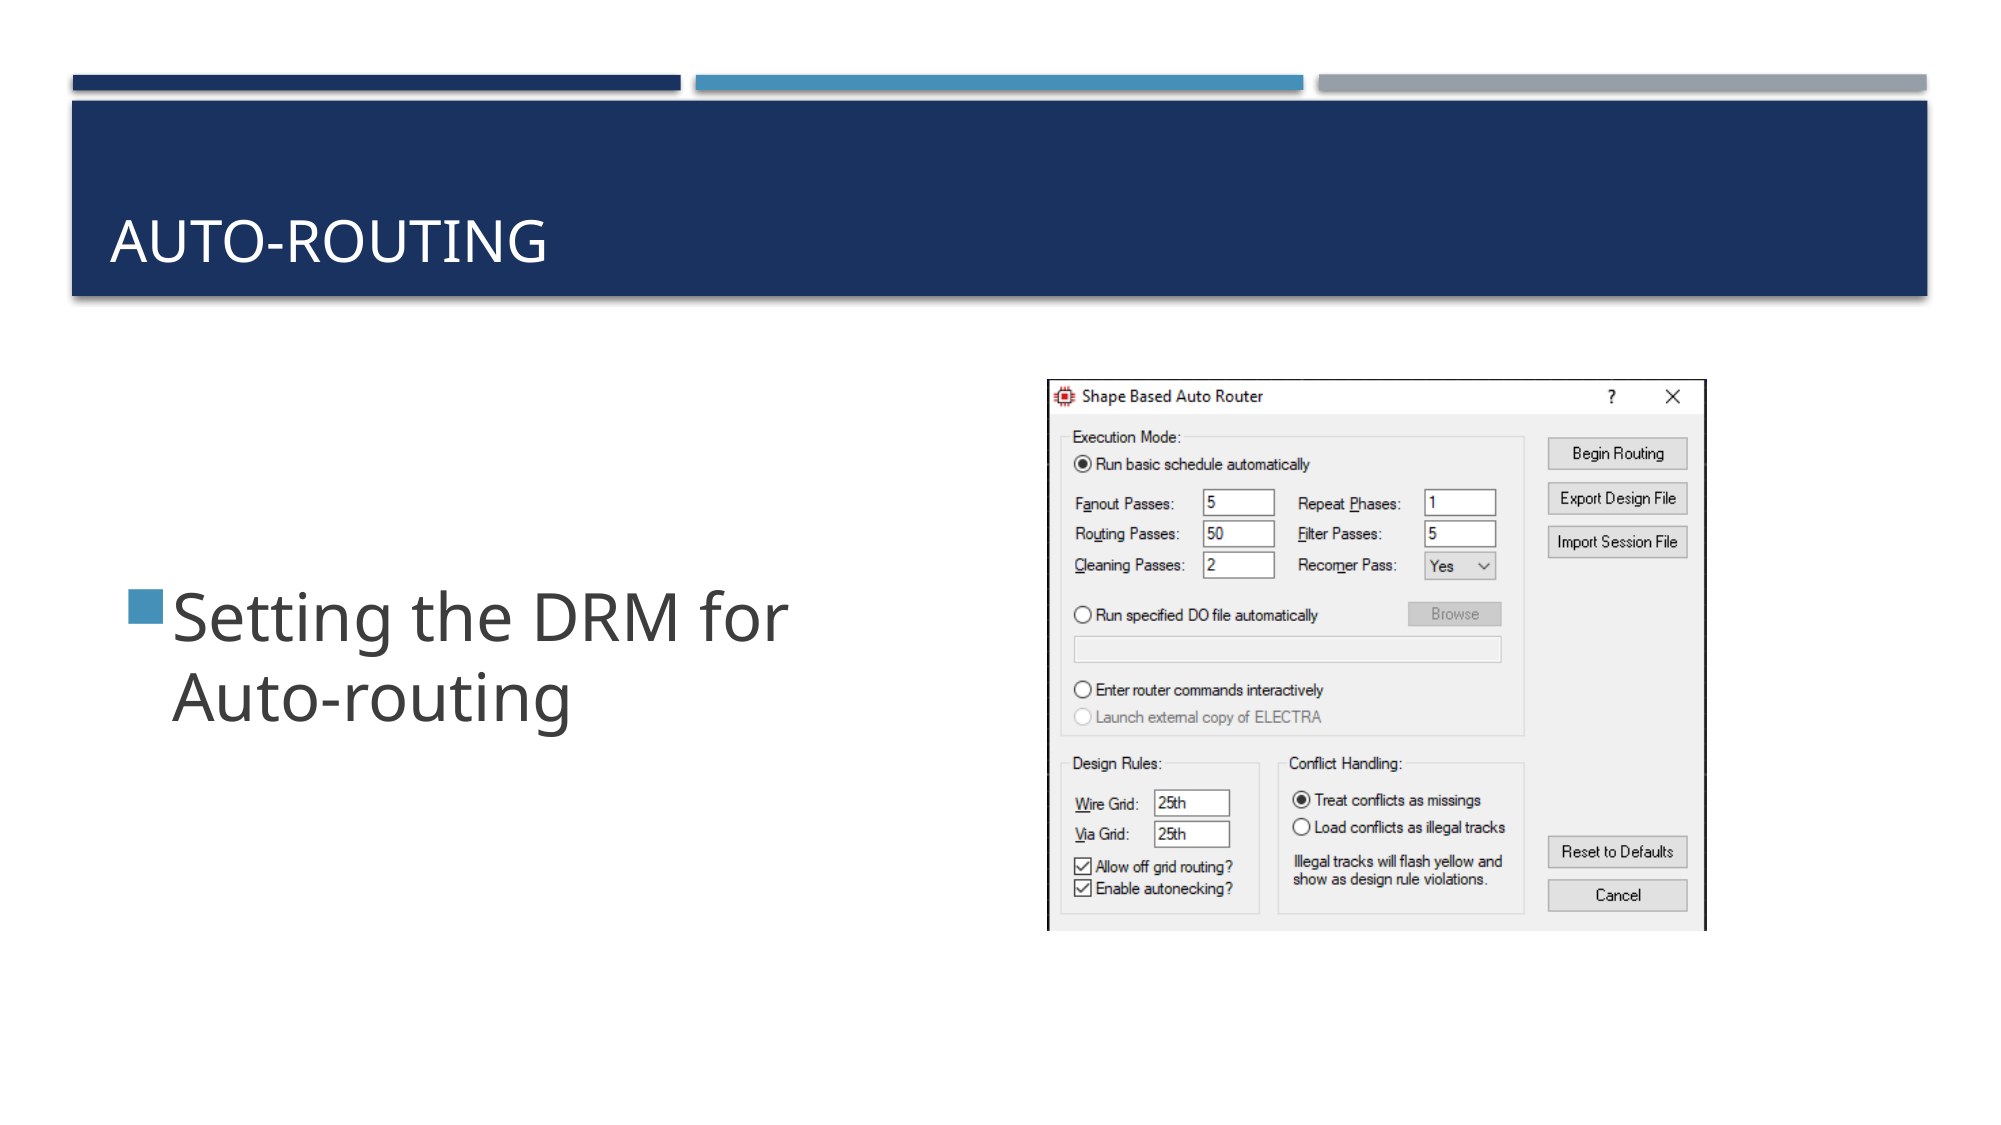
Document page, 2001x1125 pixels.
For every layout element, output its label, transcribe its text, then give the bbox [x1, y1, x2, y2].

title Auto-routing [95, 115, 1905, 282]
picture [1046, 378, 1708, 932]
list Setting the DRM for Auto-routing [107, 379, 953, 996]
